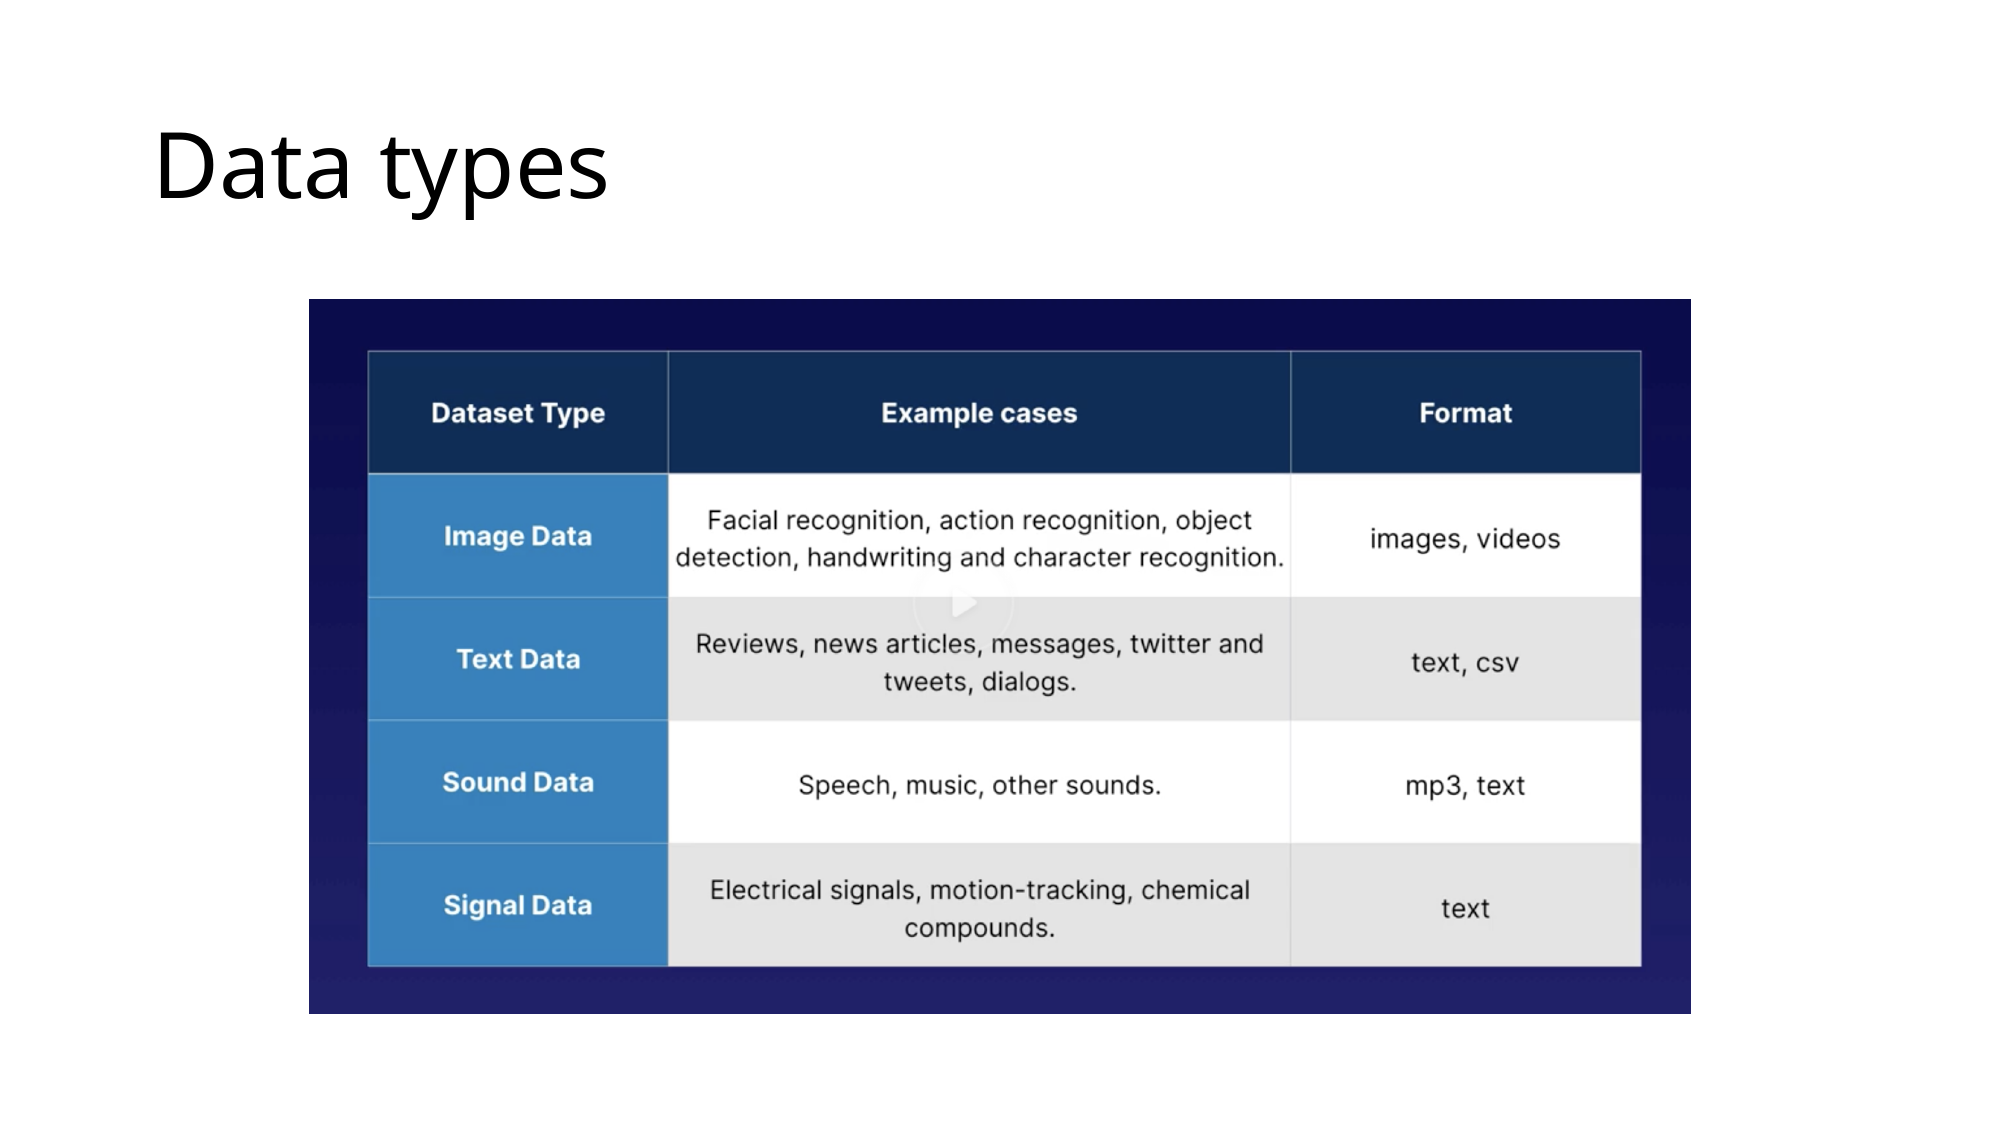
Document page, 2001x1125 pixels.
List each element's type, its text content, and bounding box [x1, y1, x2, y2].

title Data types [137, 59, 1863, 278]
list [309, 299, 1691, 1014]
